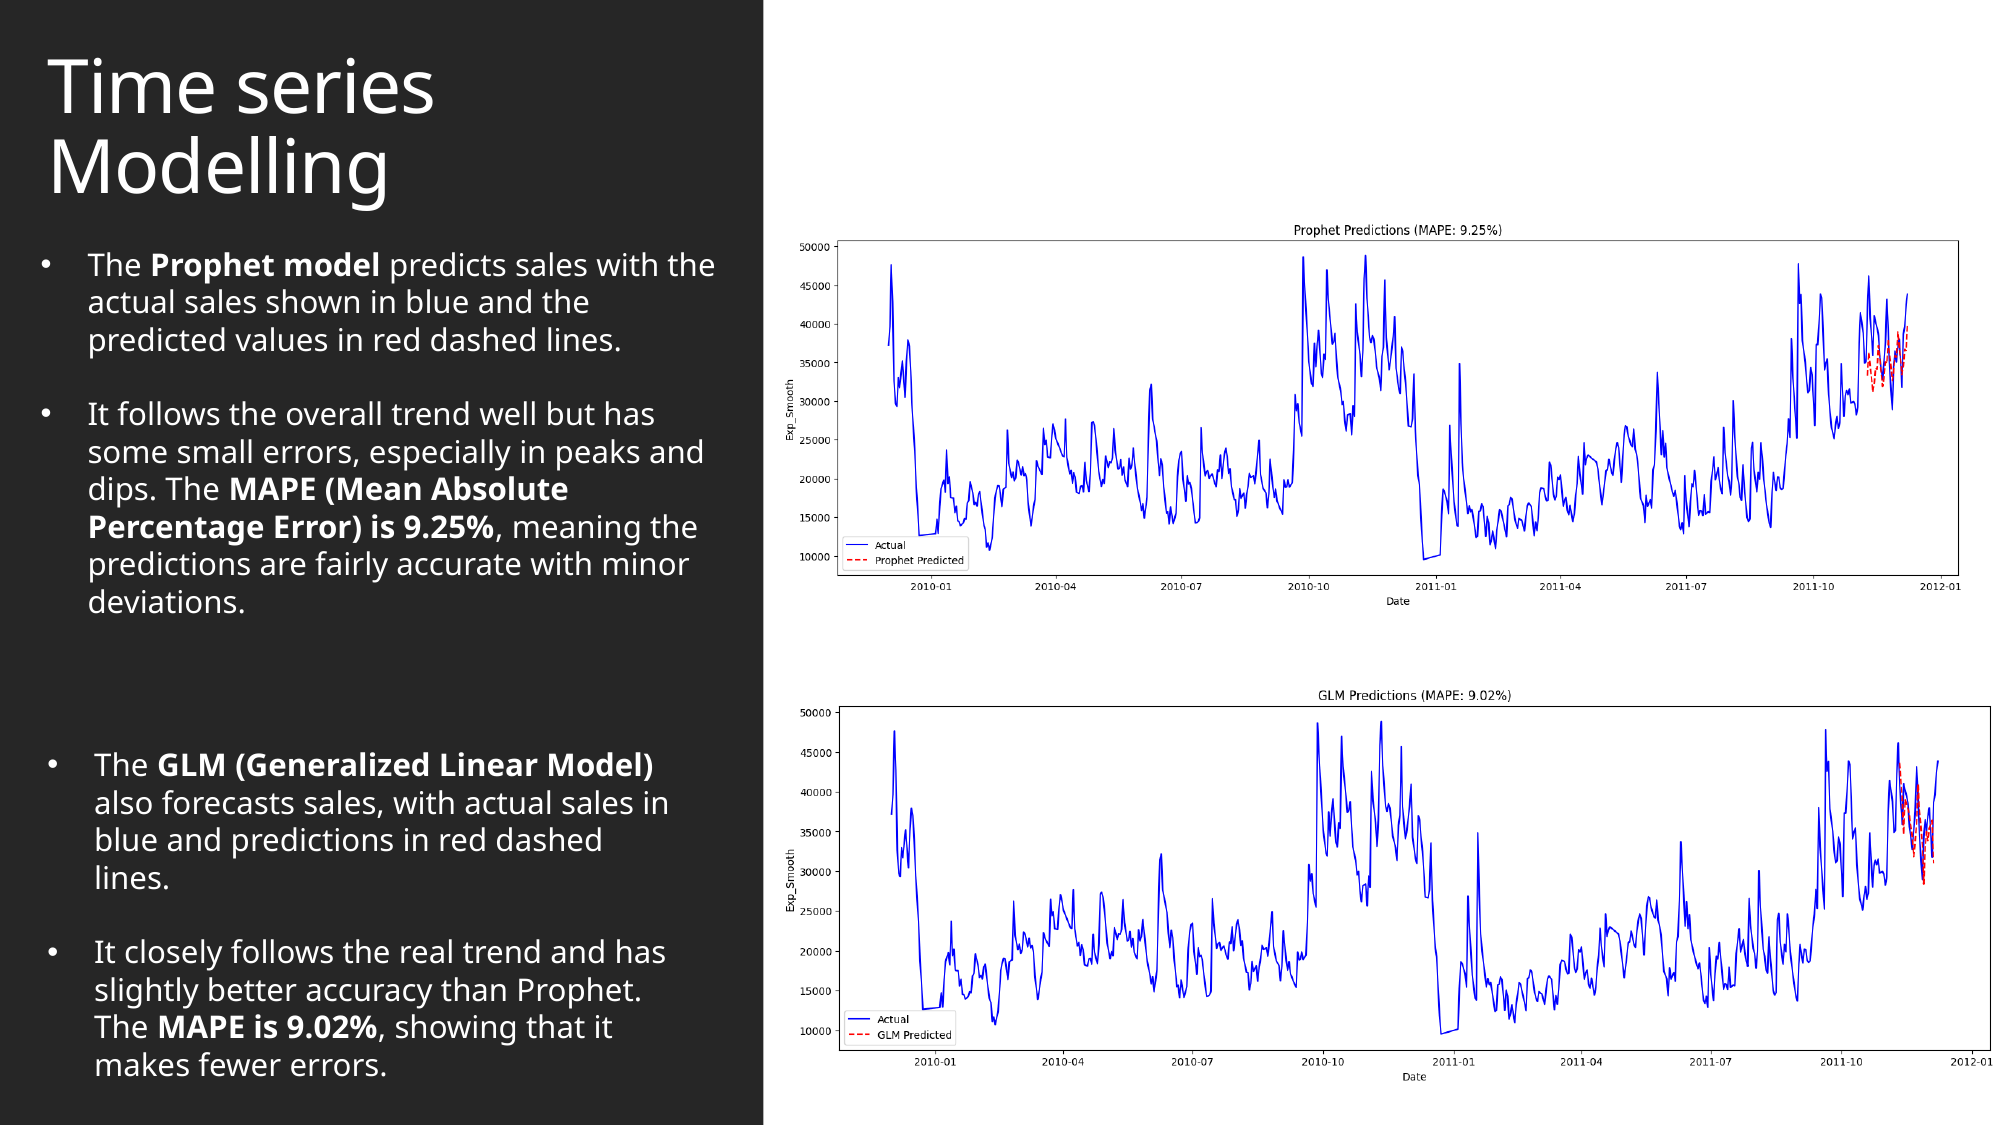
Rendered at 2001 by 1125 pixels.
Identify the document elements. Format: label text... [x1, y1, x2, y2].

picture [776, 681, 2000, 1089]
title Time series Modelling [32, 0, 688, 218]
text_box The GLM (Generalized Linear Model) also forecasts sales, with actual sales in blue and predictions in red dashed lines. It closely follows the real trend and has slightly better accuracy than Prophet. The MAPE is 9.02%, showing that it makes fewer errors. [32, 700, 688, 1090]
picture [776, 217, 1968, 614]
text_box The Prophet model predicts sales with the actual sales shown in blue and the predicted values in red dashed lines. It follows the overall trend well but has some small errors, especially in peaks and dips. The MAPE (Mean Absolute Percentage Error) is 9.25%, meaning the predictions are fairly accurate with minor deviations. [25, 237, 733, 665]
